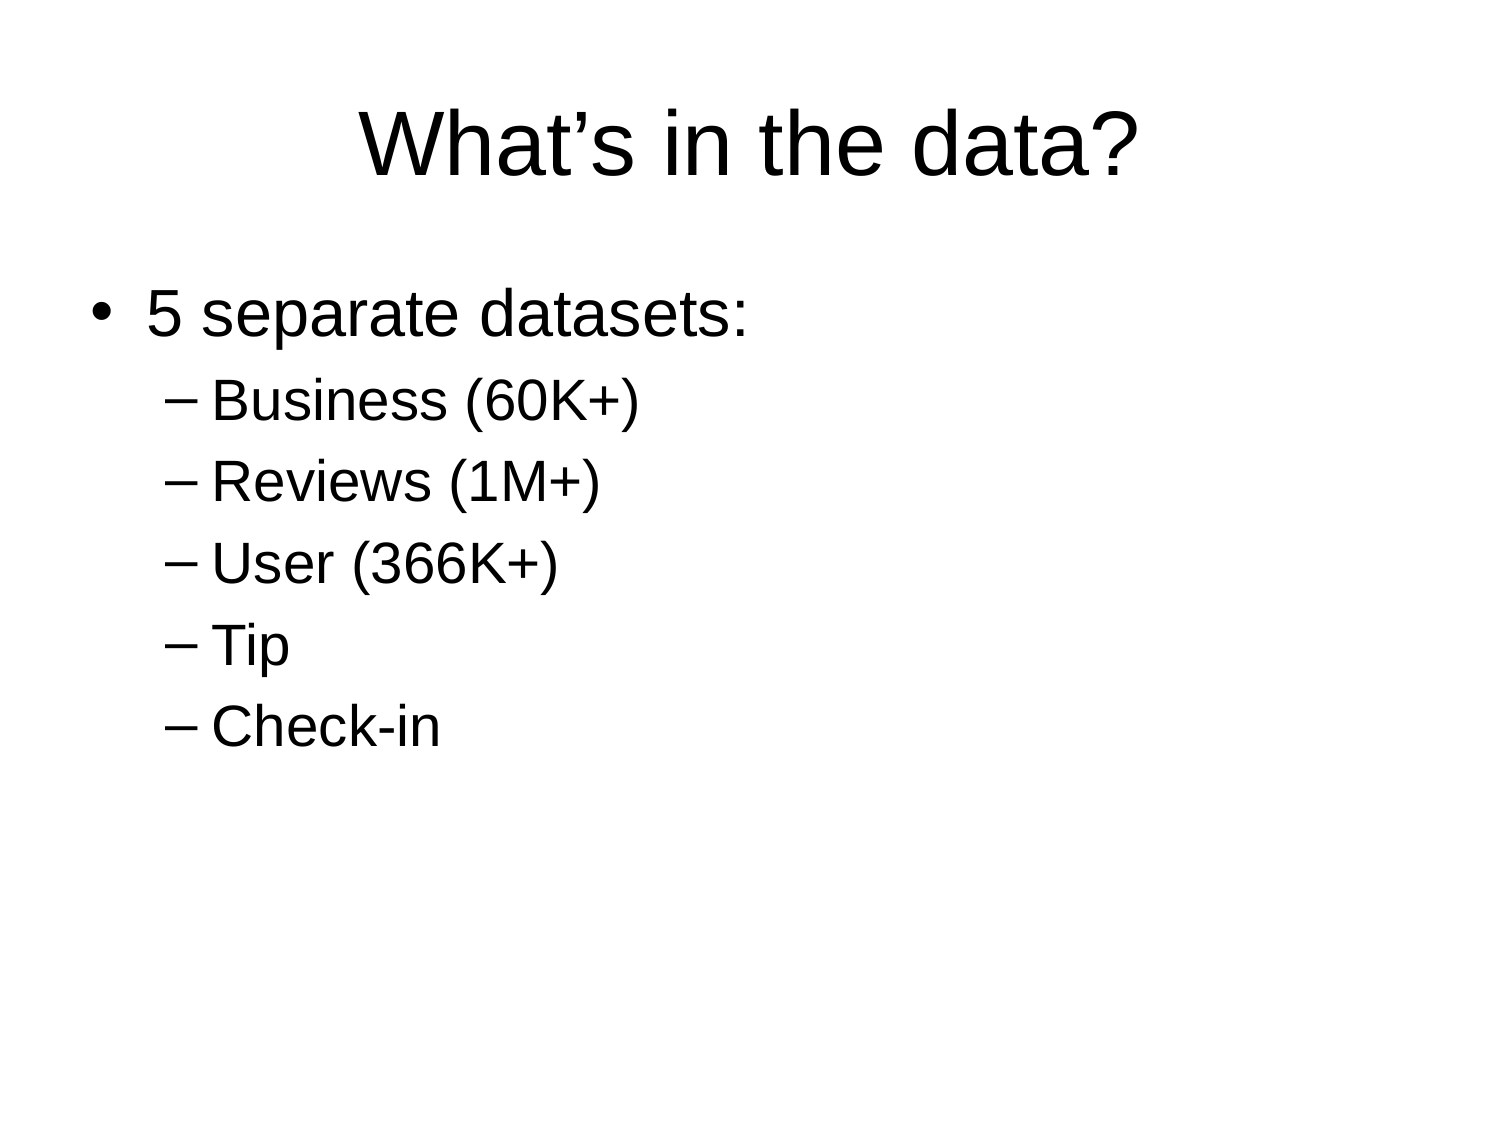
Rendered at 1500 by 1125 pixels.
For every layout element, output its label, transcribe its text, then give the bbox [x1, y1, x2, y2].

list 5 separate datasets: Business (60K+) Reviews (1M+) User (366K+) Tip Check-in [75, 262, 1425, 1005]
title What’s in the data? [75, 45, 1425, 233]
